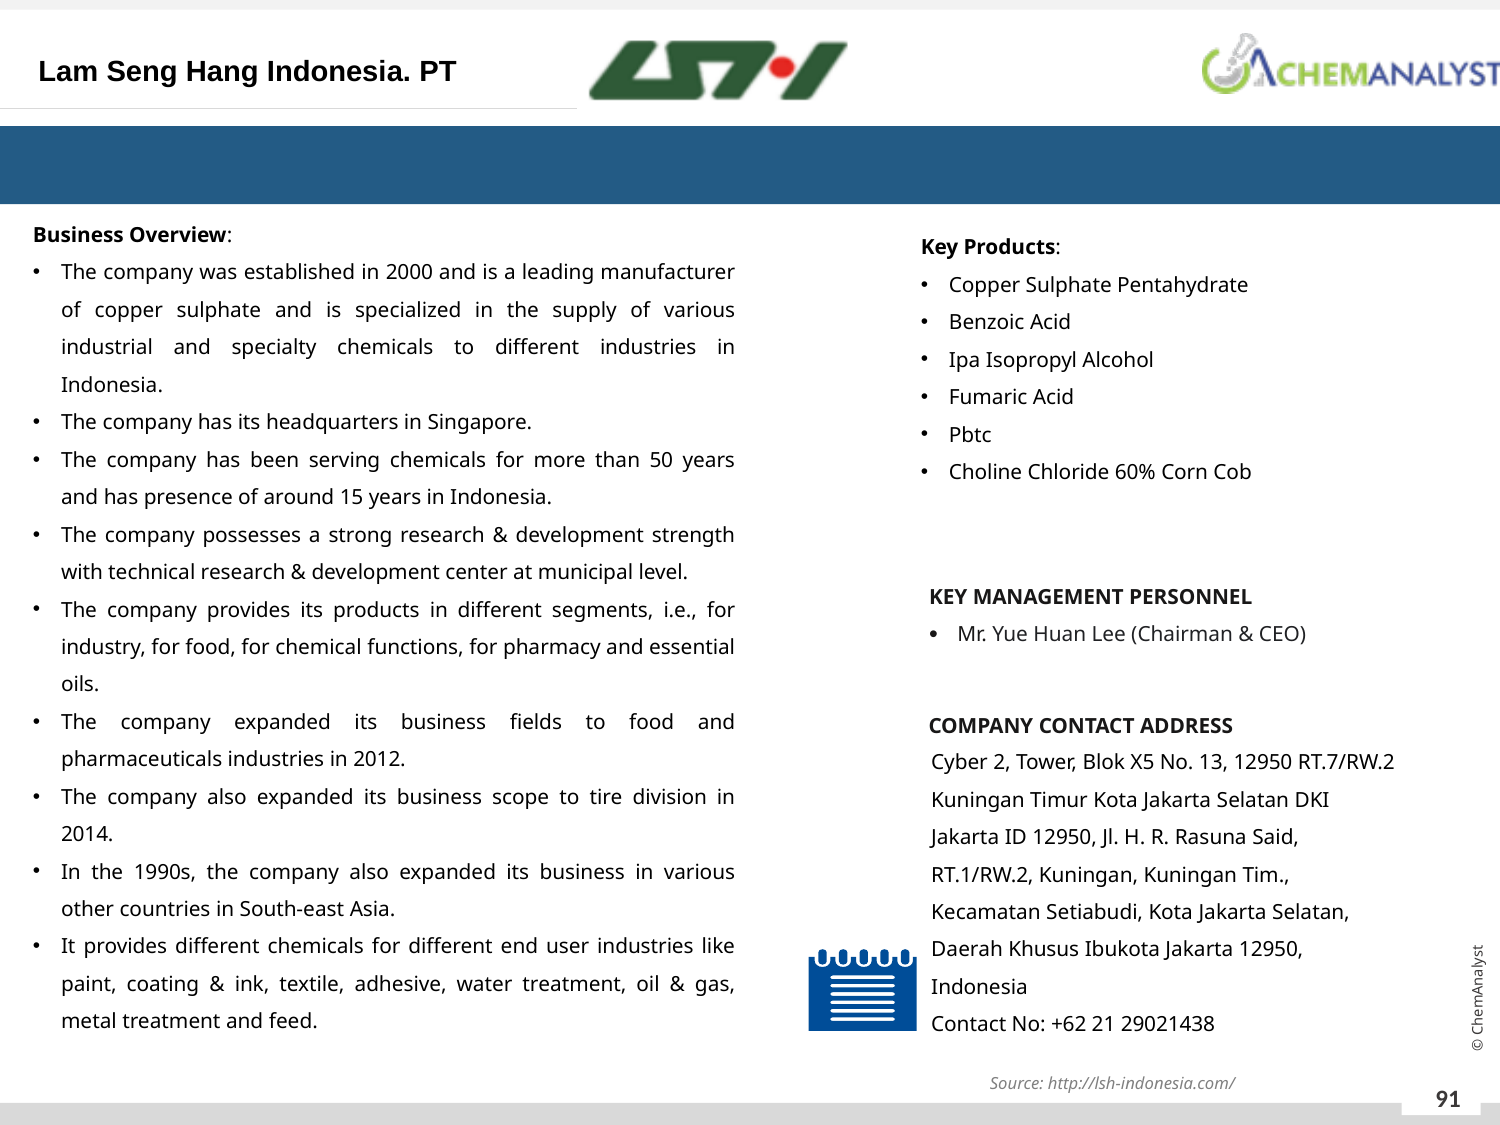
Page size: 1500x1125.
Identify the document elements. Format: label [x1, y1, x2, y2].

text_box [916, 712, 1439, 1101]
text_box [0, 125, 1500, 1105]
picture [577, 34, 863, 111]
text_box [905, 213, 1482, 694]
text_box [22, 34, 577, 111]
text_box [807, 948, 918, 1032]
picture [1202, 33, 1500, 94]
